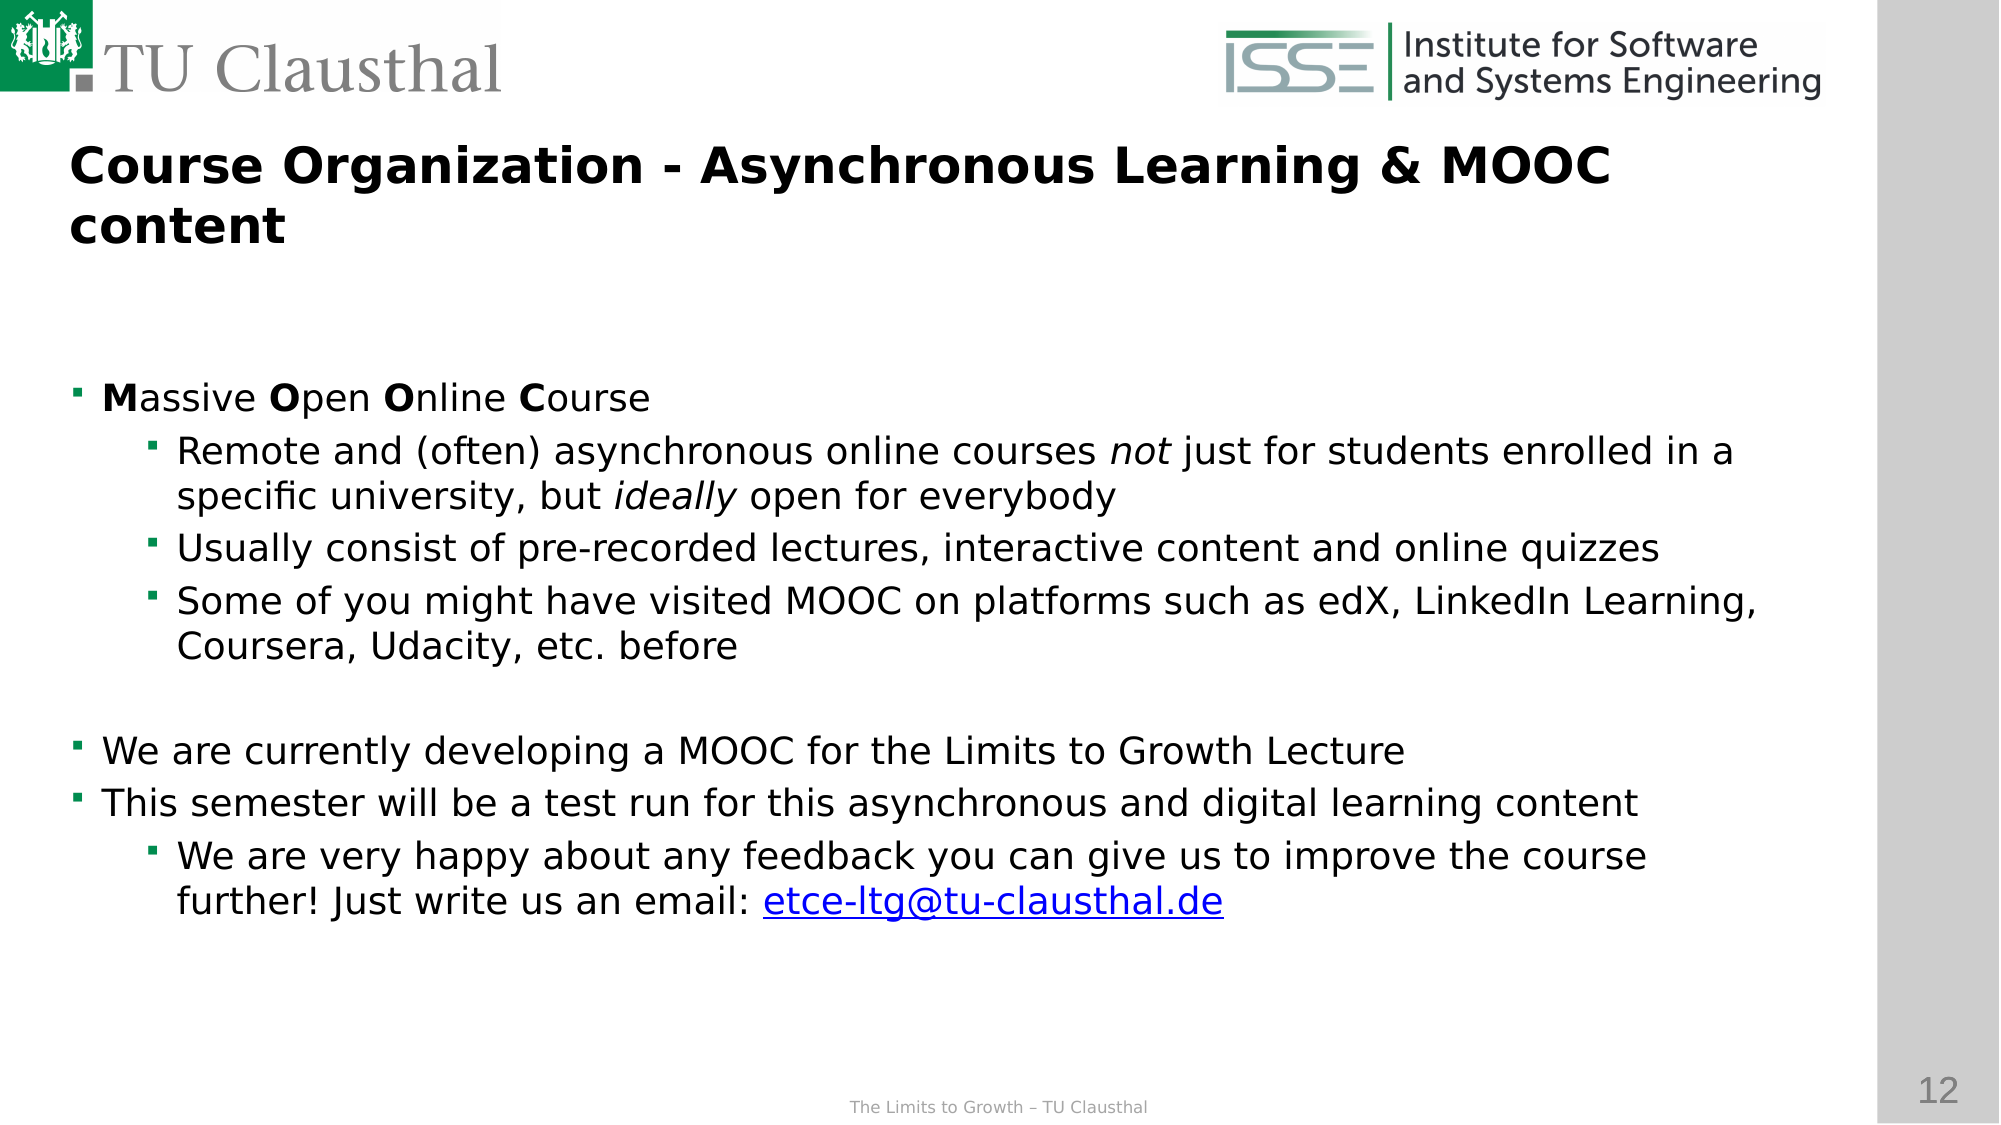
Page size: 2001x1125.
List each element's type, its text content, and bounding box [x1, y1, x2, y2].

text_box Course Organization - Asynchronous Learning & MOOC content [54, 126, 1818, 262]
picture [0, 0, 501, 92]
text_box Massive Open Online Course Remote and (often) asynchronous online courses not just for students enrolled in a specific university, but ideally open for everybody Usually consist of pre-recorded lectures, interactive content and online quizzes Some of you might have visited MOOC on platforms such as edX, LinkedIn Learning, Coursera, Udacity, etc. before We are currently developing a MOOC for the Limits to Growth Lecture This semester will be a test run for this asynchronous and digital learning content We are very happy about any feedback you can give us to improve the course further! Just write us an email: etce-ltg@tu-clausthal.de [54, 262, 1818, 1034]
picture [1218, 22, 1826, 107]
